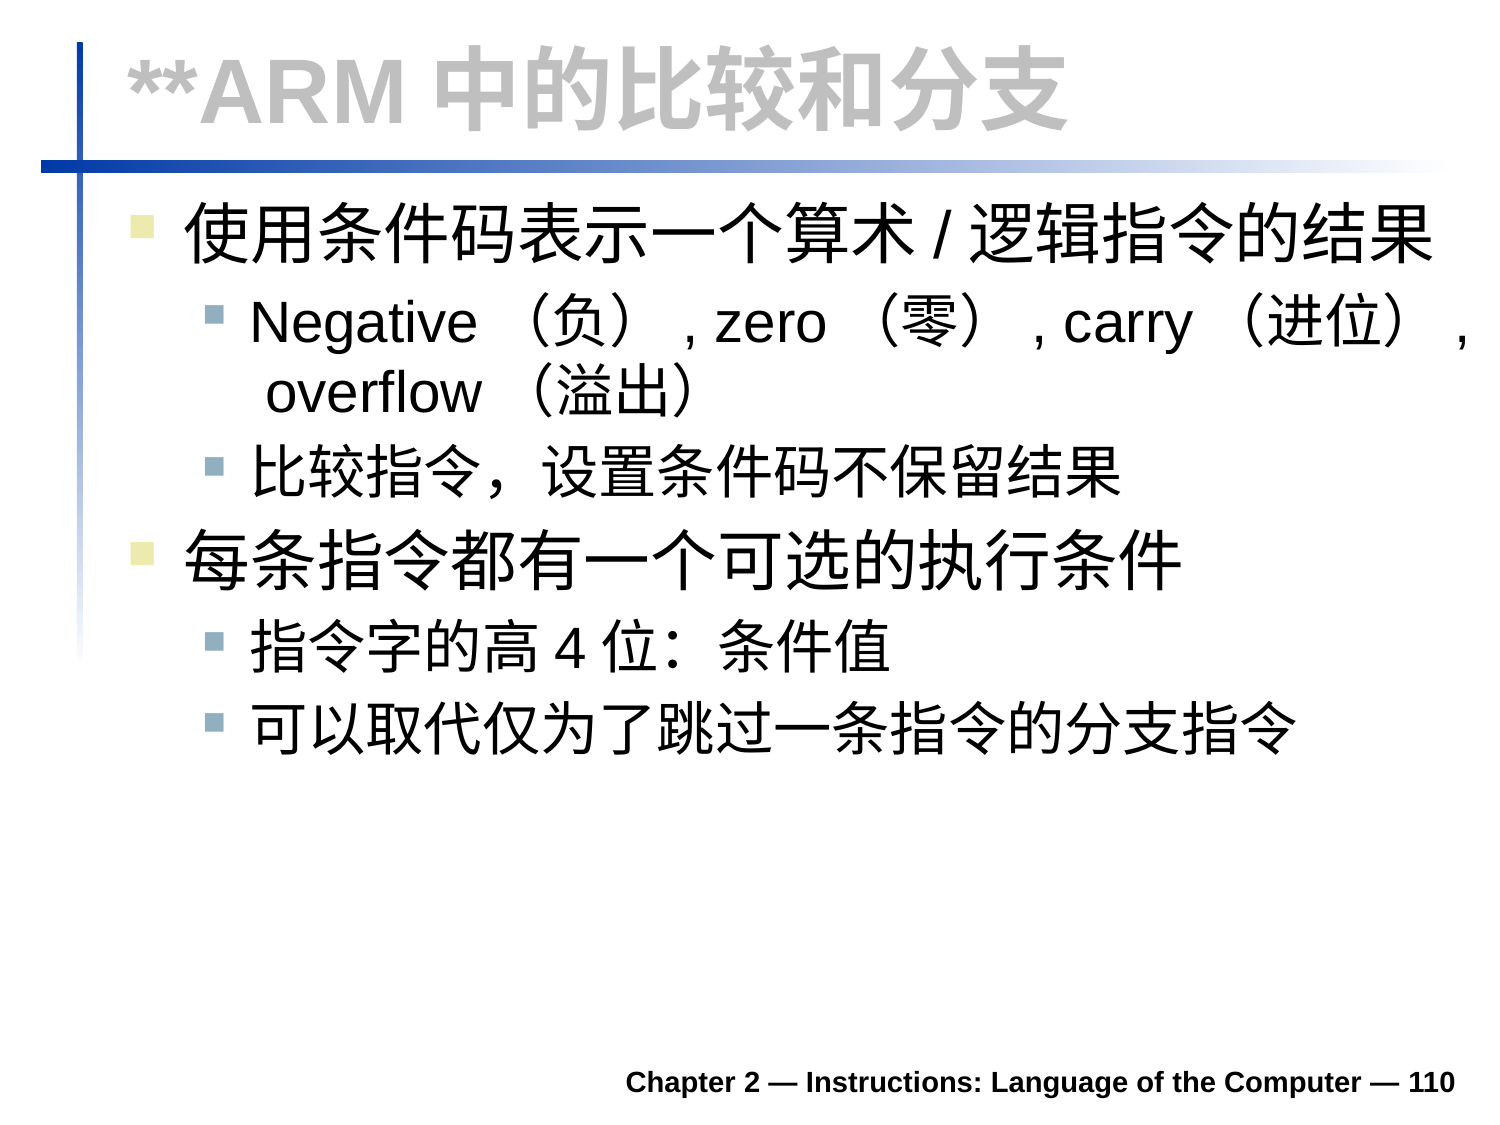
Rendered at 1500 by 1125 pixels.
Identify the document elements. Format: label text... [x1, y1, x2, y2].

footer Chapter 2 — Instructions: Language of the Computer — 110 [277, 1046, 1471, 1106]
title **ARM中的比较和分支 [111, 0, 1468, 150]
list 使用条件码表示一个算术/逻辑指令的结果 Negative（负）, zero（零）, carry（进位）, overflow（溢出） 比较指令，设置条件码不保留结果 每条指令都有一个可选的执行条件 指令字的高4位：条件值 可以取代仅为了跳过一条指令的分支指令 [111, 184, 1470, 1024]
